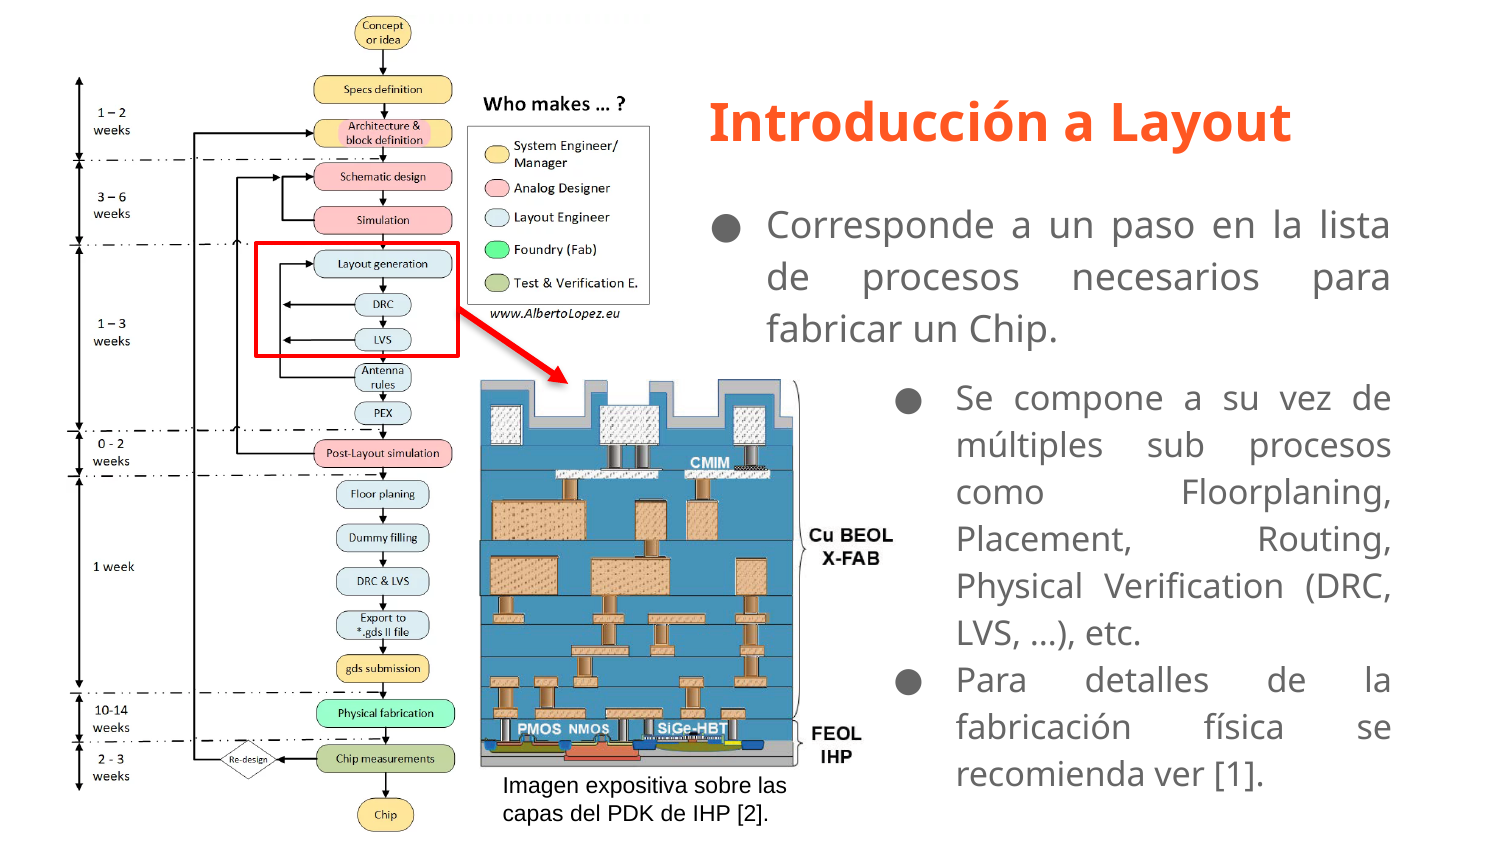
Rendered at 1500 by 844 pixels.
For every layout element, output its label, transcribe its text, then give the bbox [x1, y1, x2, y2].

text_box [457, 308, 569, 385]
text_box Se compone a su vez de múltiples sub procesos como Floorplaning, Placement, Routing, Physical Verification (DRC, LVS, …), etc. Para detalles de la fabricación física se recomienda ver [1]. [866, 355, 1407, 810]
title Introducción a Layout [694, 72, 1449, 167]
picture [66, 14, 898, 832]
text_box Imagen expositiva sobre las capas del PDK de IHP [2]. [654, 796, 812, 834]
text_box Corresponde a un paso en la lista de procesos necesarios para fabricar un Chip. [676, 179, 1407, 369]
